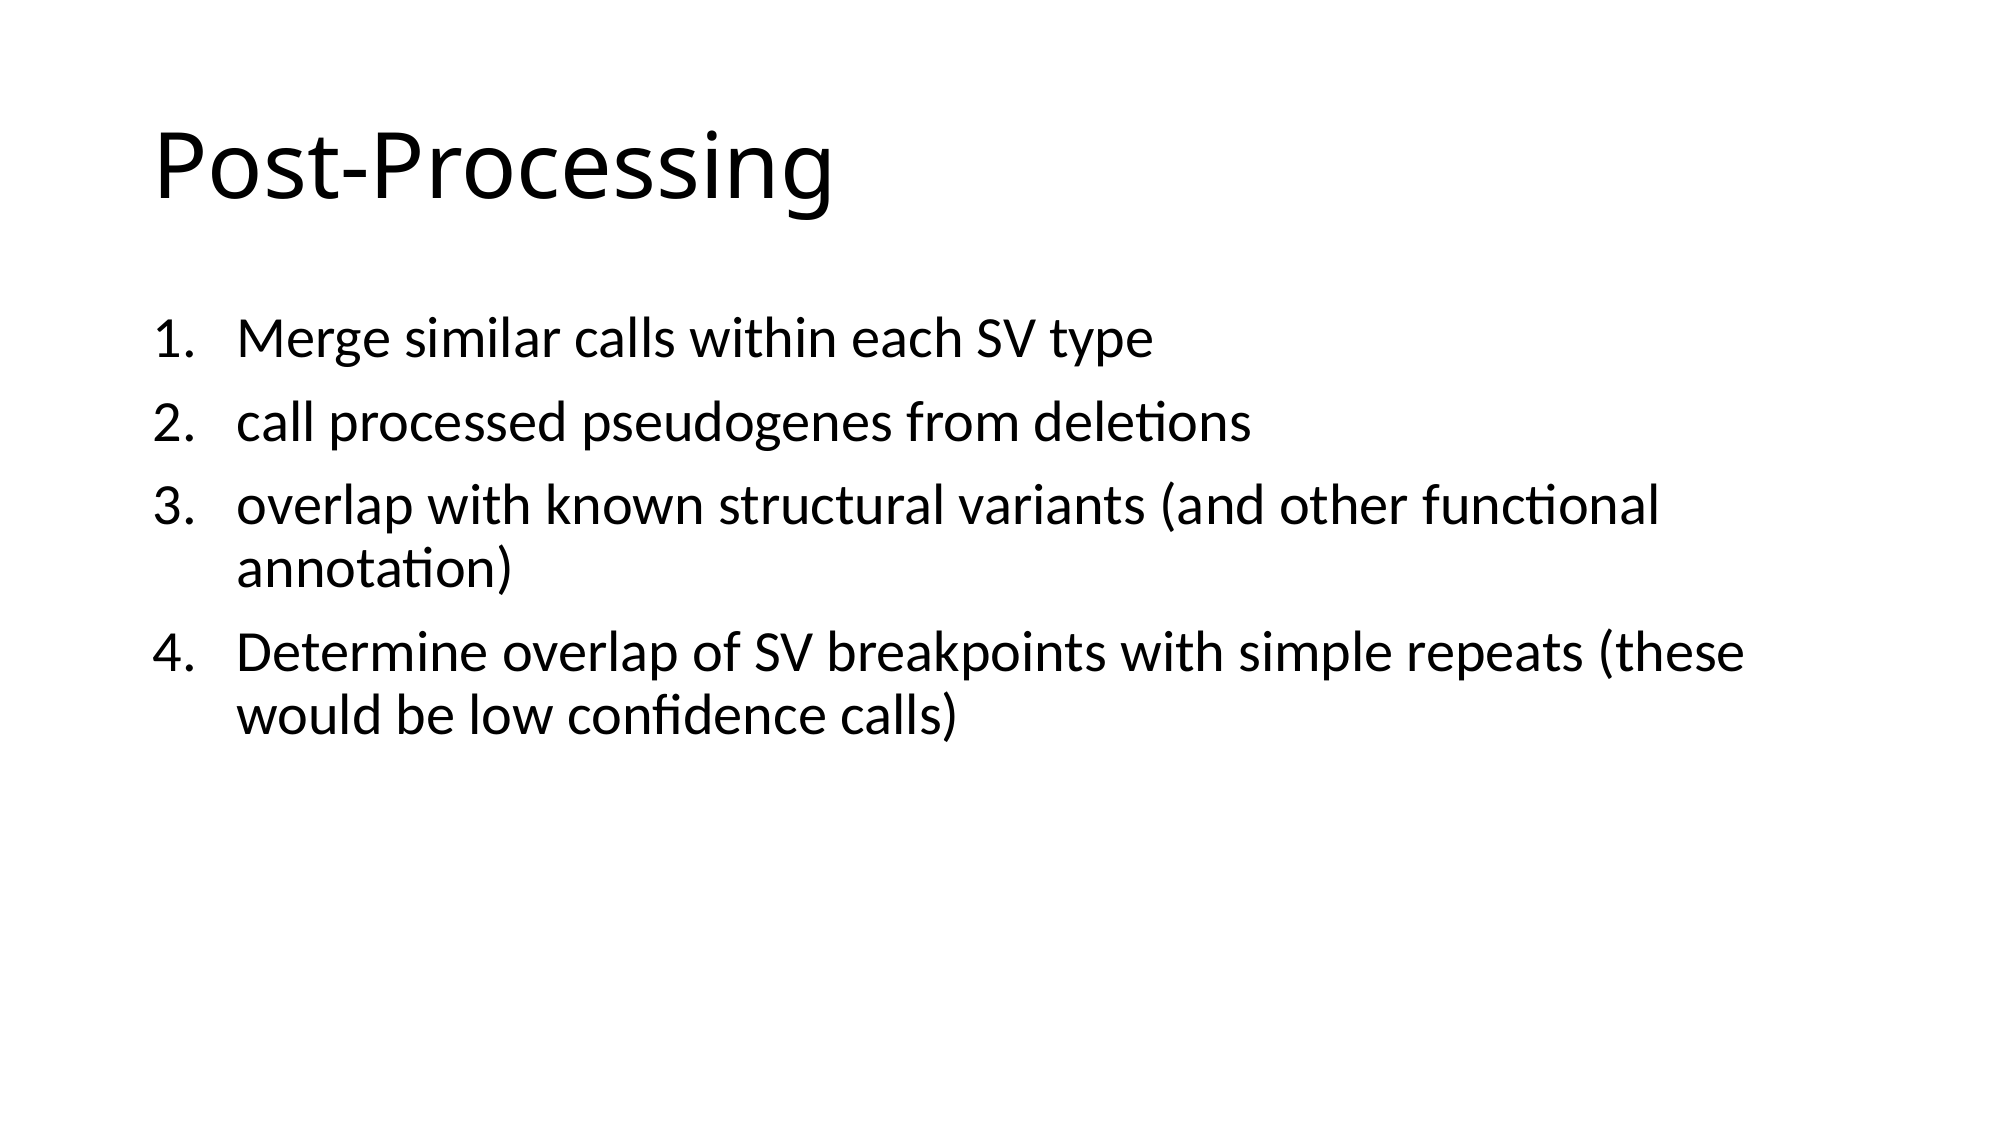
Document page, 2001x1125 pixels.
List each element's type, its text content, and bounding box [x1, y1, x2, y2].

title Post-Processing [137, 59, 1863, 278]
list Merge similar calls within each SV type call processed pseudogenes from deletions overlap with known structural variants (and other functional annotation) Determine overlap of SV breakpoints with simple repeats (these would be low confidence calls) [137, 299, 1863, 1014]
